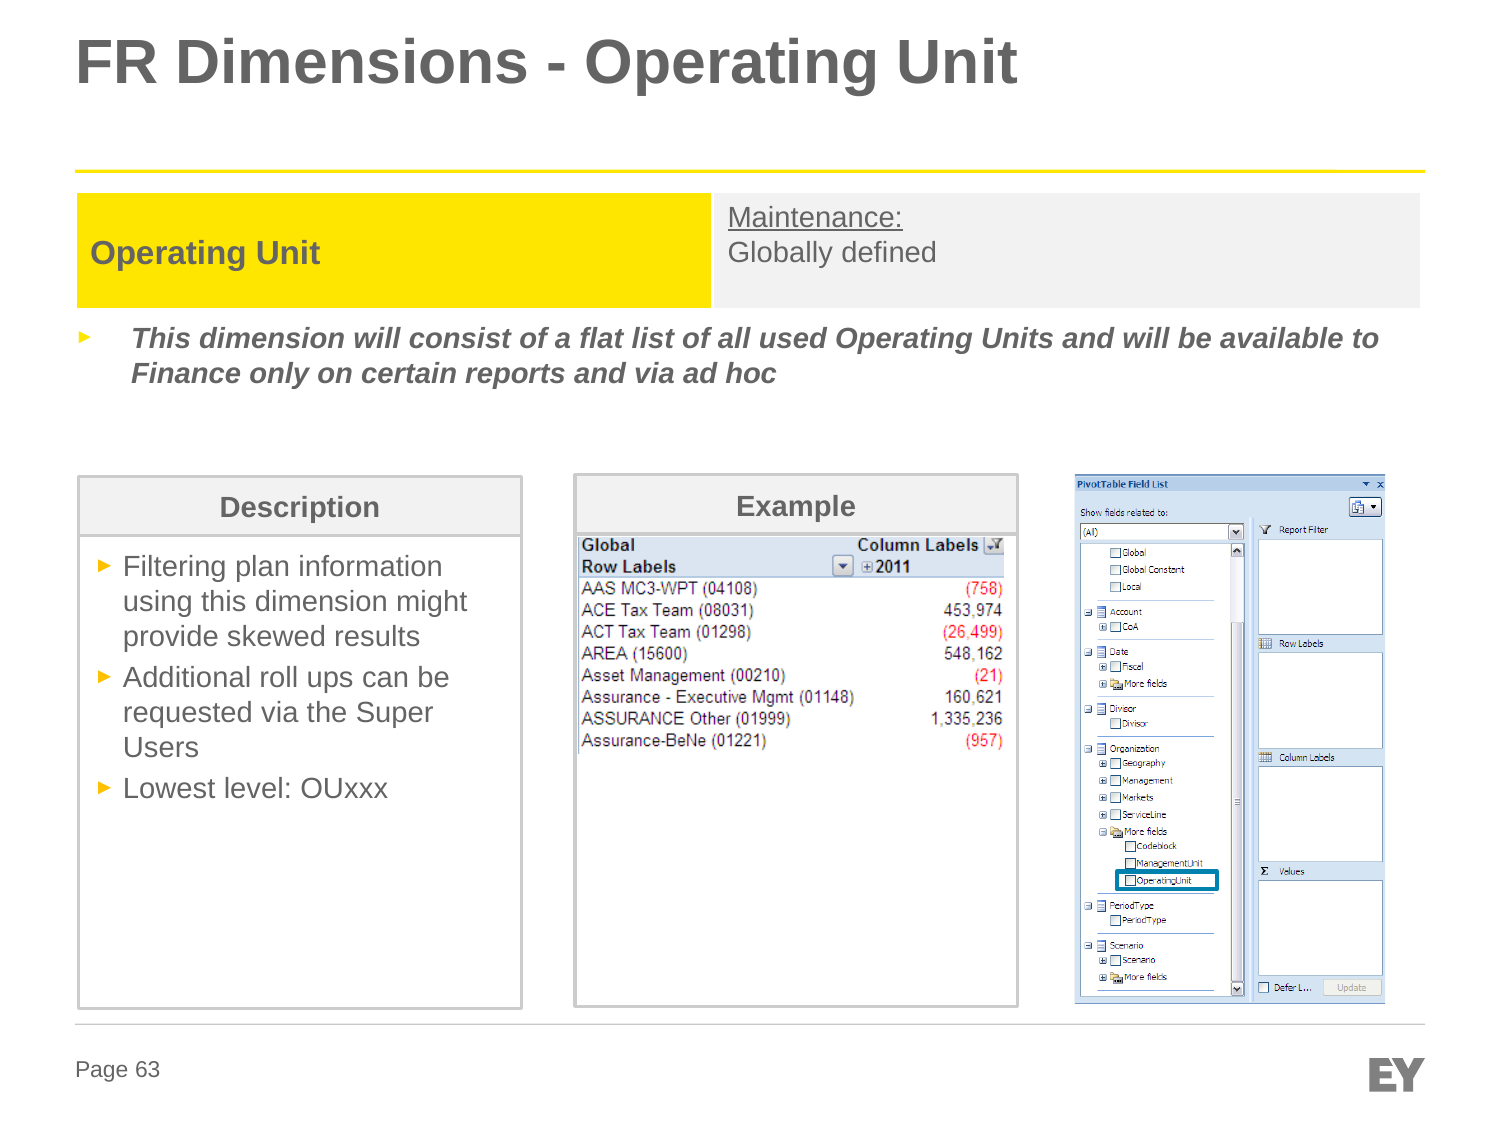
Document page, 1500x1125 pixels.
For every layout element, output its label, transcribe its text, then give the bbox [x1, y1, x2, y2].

text_box [573, 532, 1019, 1008]
list This dimension will consist of a flat list of all used Operating Units and will be available to Finance only on certain reports and via ad hoc [74, 319, 1426, 457]
text_box Operating Unit [73, 190, 710, 312]
text_box Filtering plan information using this dimension might provide skewed results Additional roll ups can be requested via the Super Users Lowest level: OUxxx [77, 534, 523, 1010]
text_box Description [77, 475, 523, 534]
text_box Maintenance: Globally defined [710, 190, 1423, 312]
picture [1074, 474, 1386, 1004]
title FR Dimensions - Operating Unit [75, 32, 1425, 175]
picture [578, 537, 1004, 754]
text_box Example [573, 473, 1019, 532]
